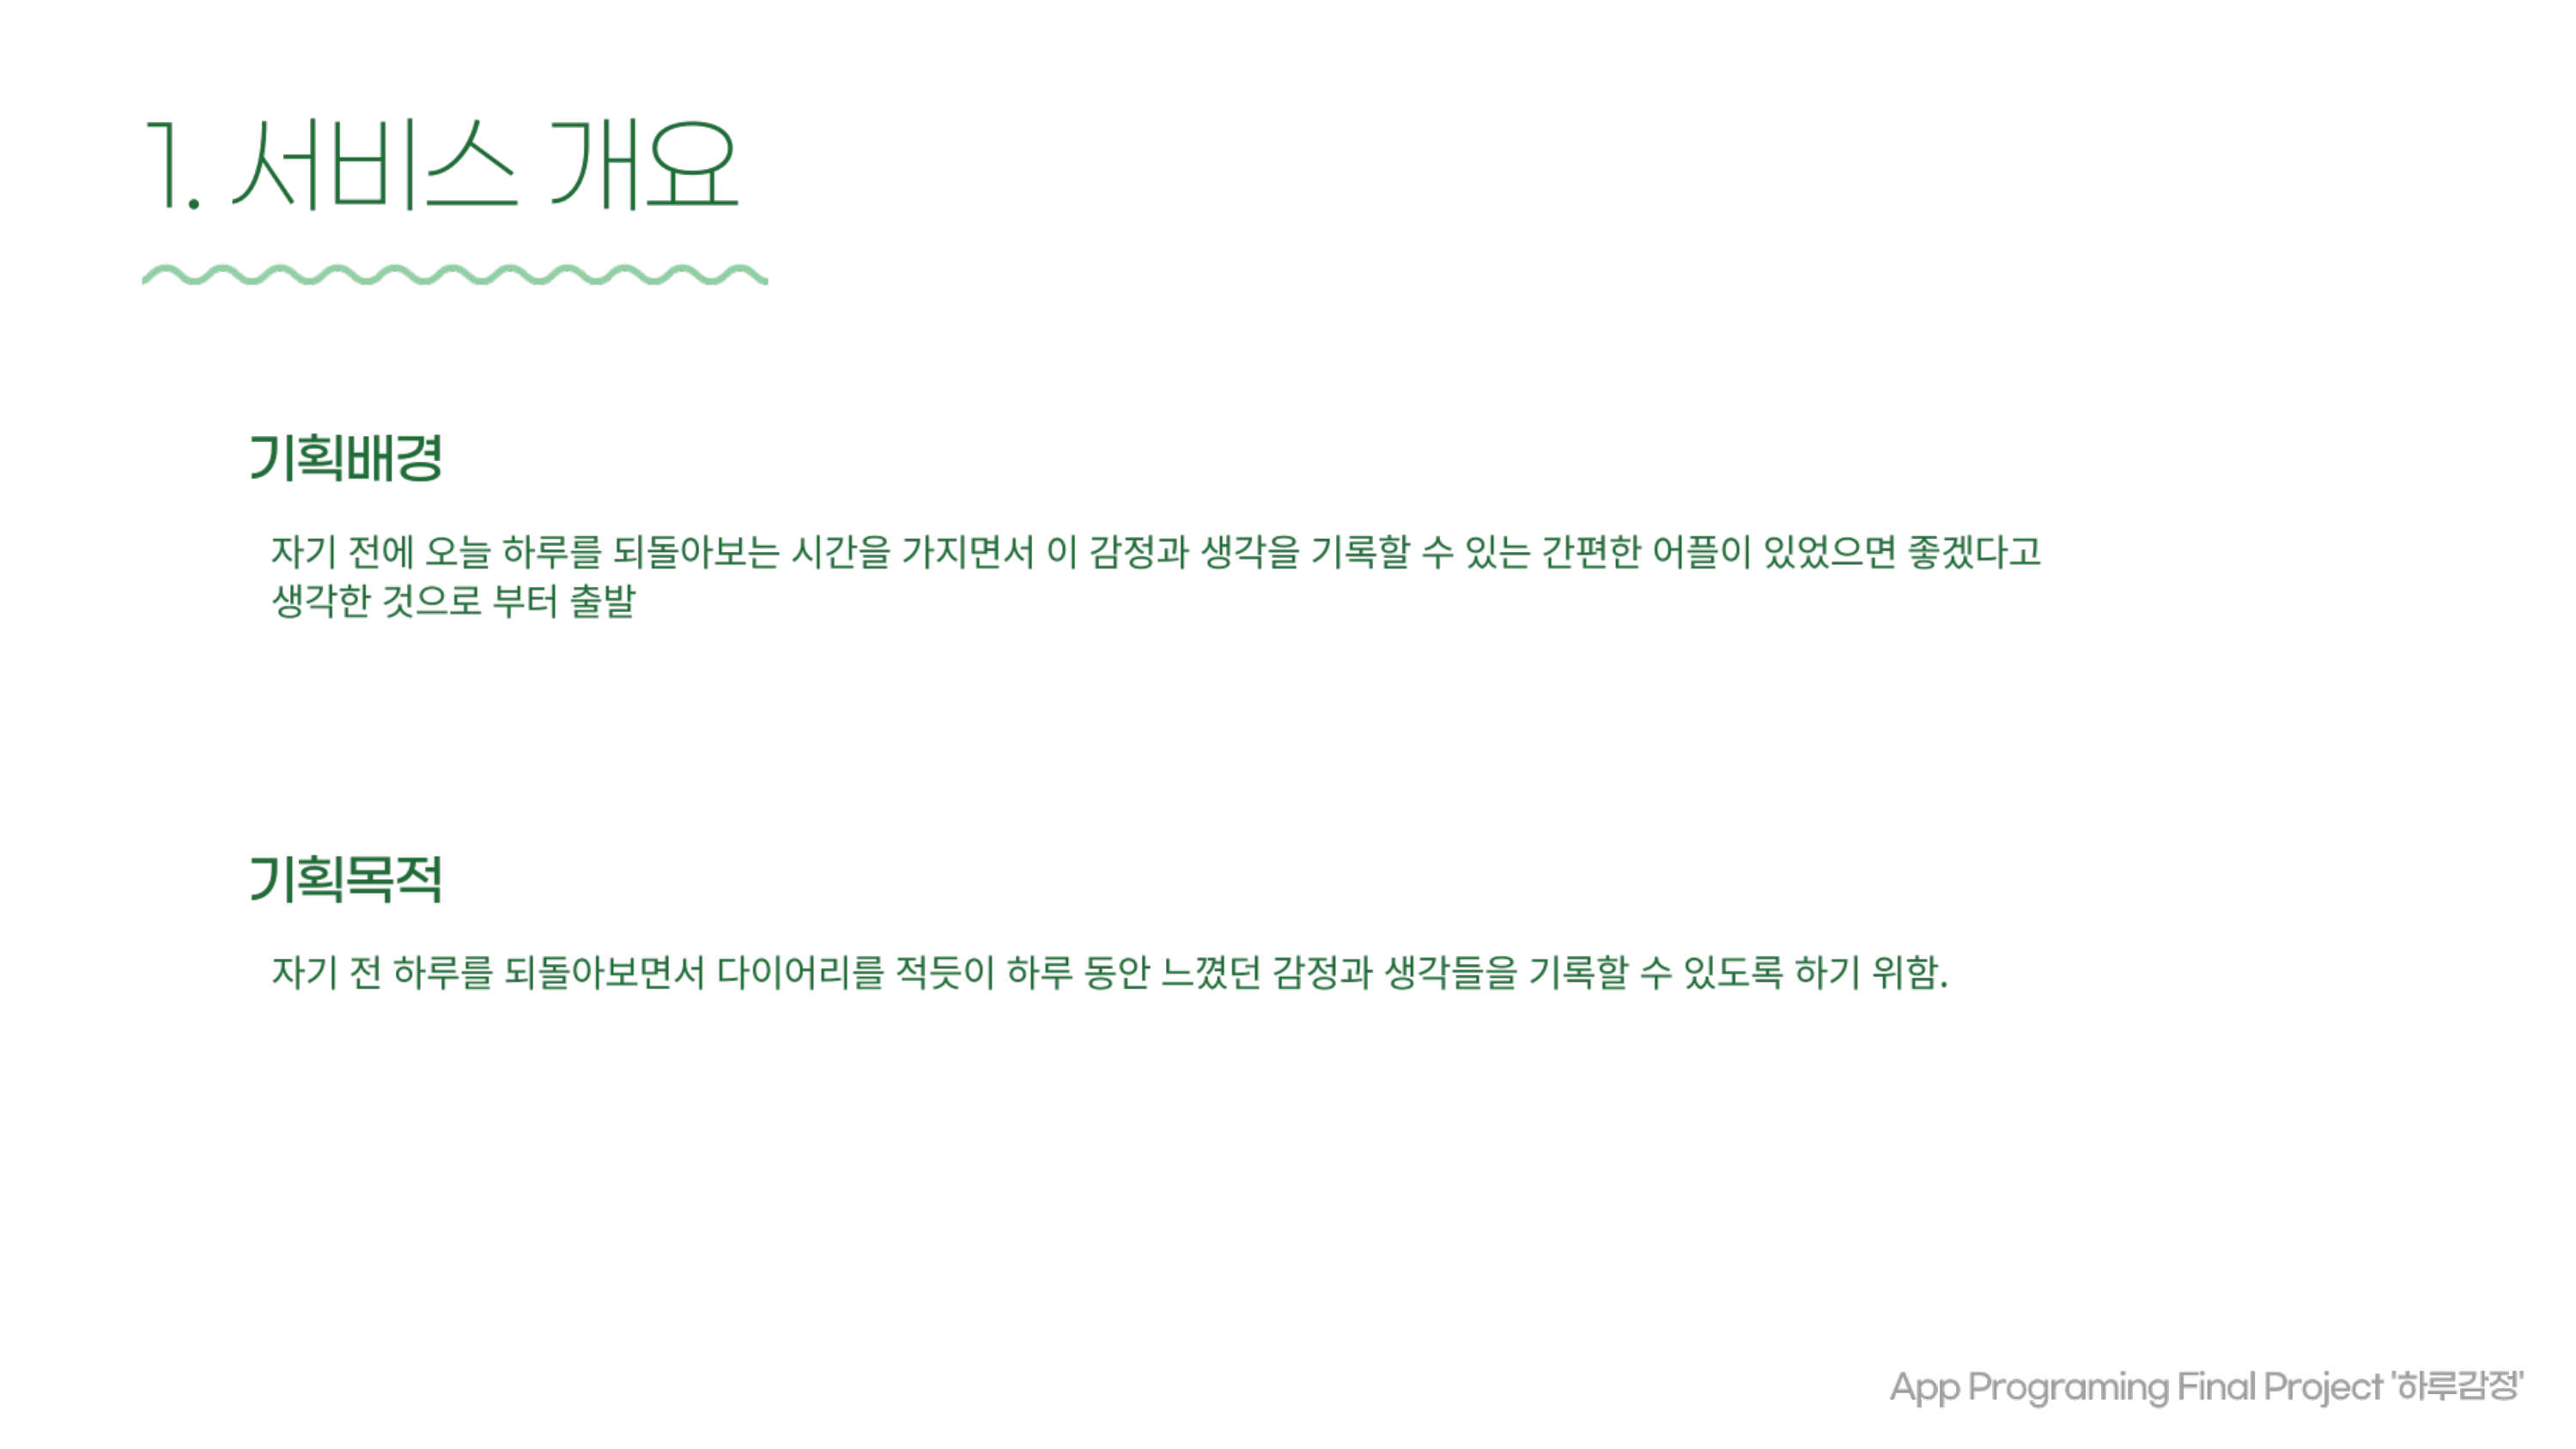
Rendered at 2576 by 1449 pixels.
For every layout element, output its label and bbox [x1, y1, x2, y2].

picture [239, 419, 467, 507]
text_box [142, 262, 769, 286]
picture [125, 85, 788, 261]
picture [265, 520, 2059, 646]
picture [265, 939, 1966, 1016]
picture [239, 840, 467, 929]
picture [1832, 1361, 2540, 1425]
